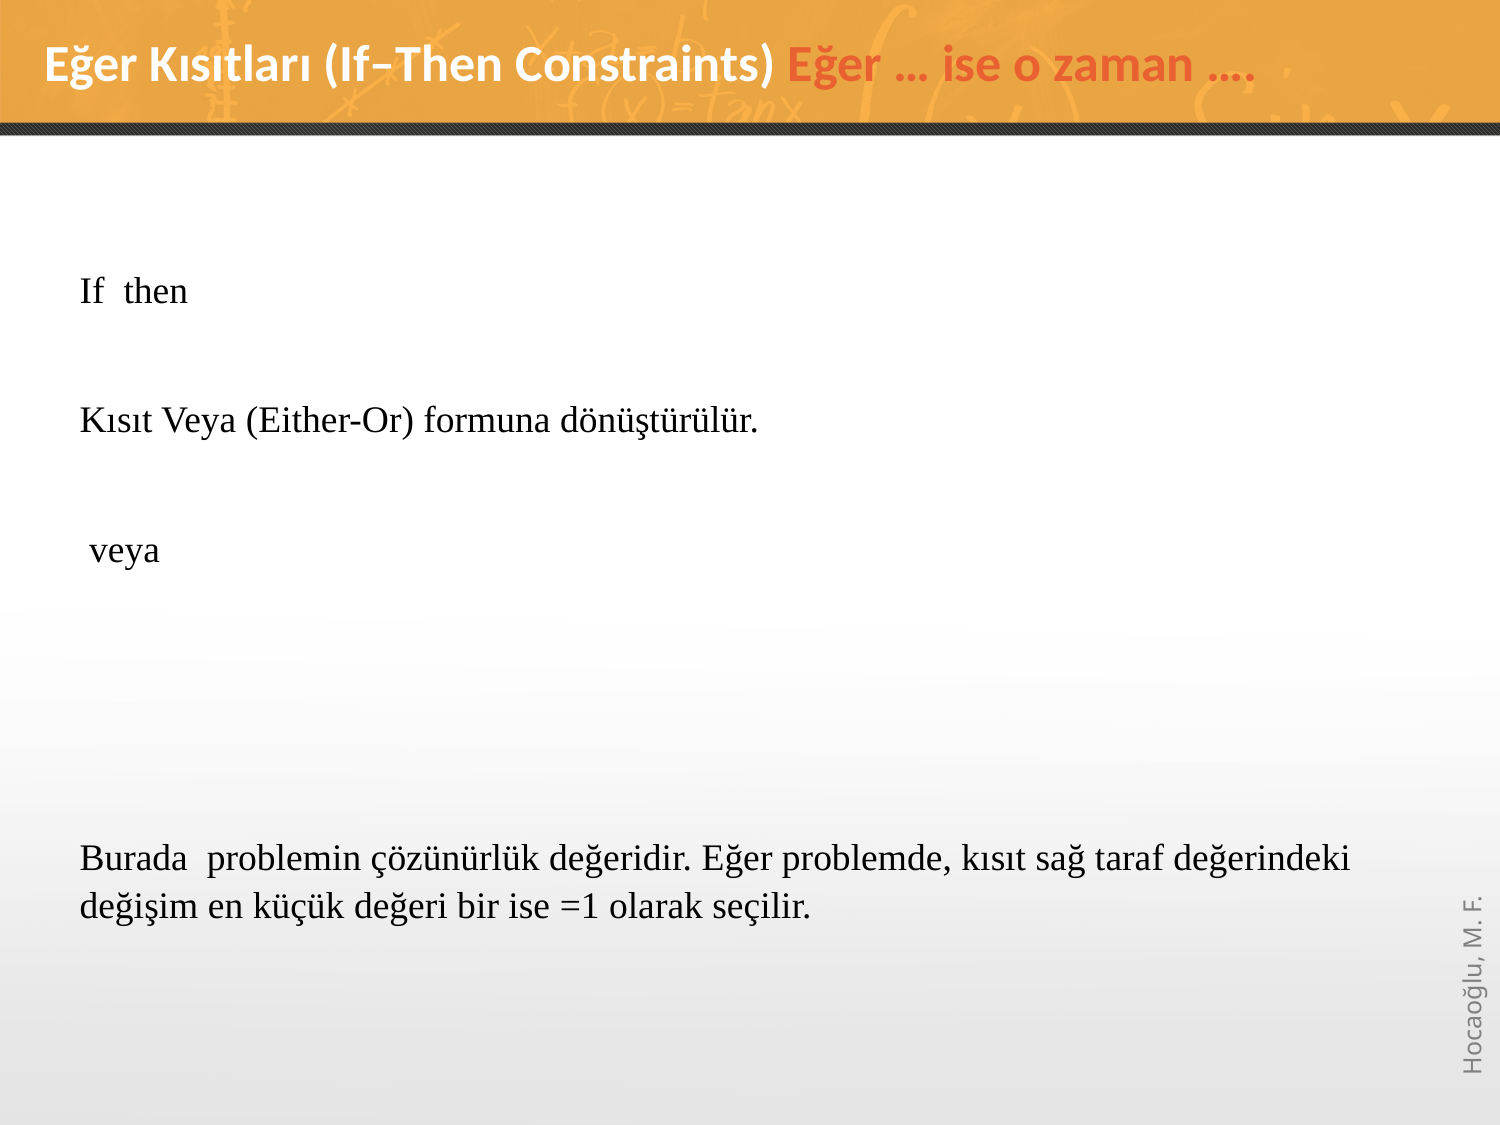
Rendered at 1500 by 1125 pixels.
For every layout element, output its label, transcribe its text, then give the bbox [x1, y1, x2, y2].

title Eğer Kısıtları (If–Then Constraints) Eğer … ise o zaman …. [29, 0, 1449, 126]
picture [0, 0, 1500, 1125]
